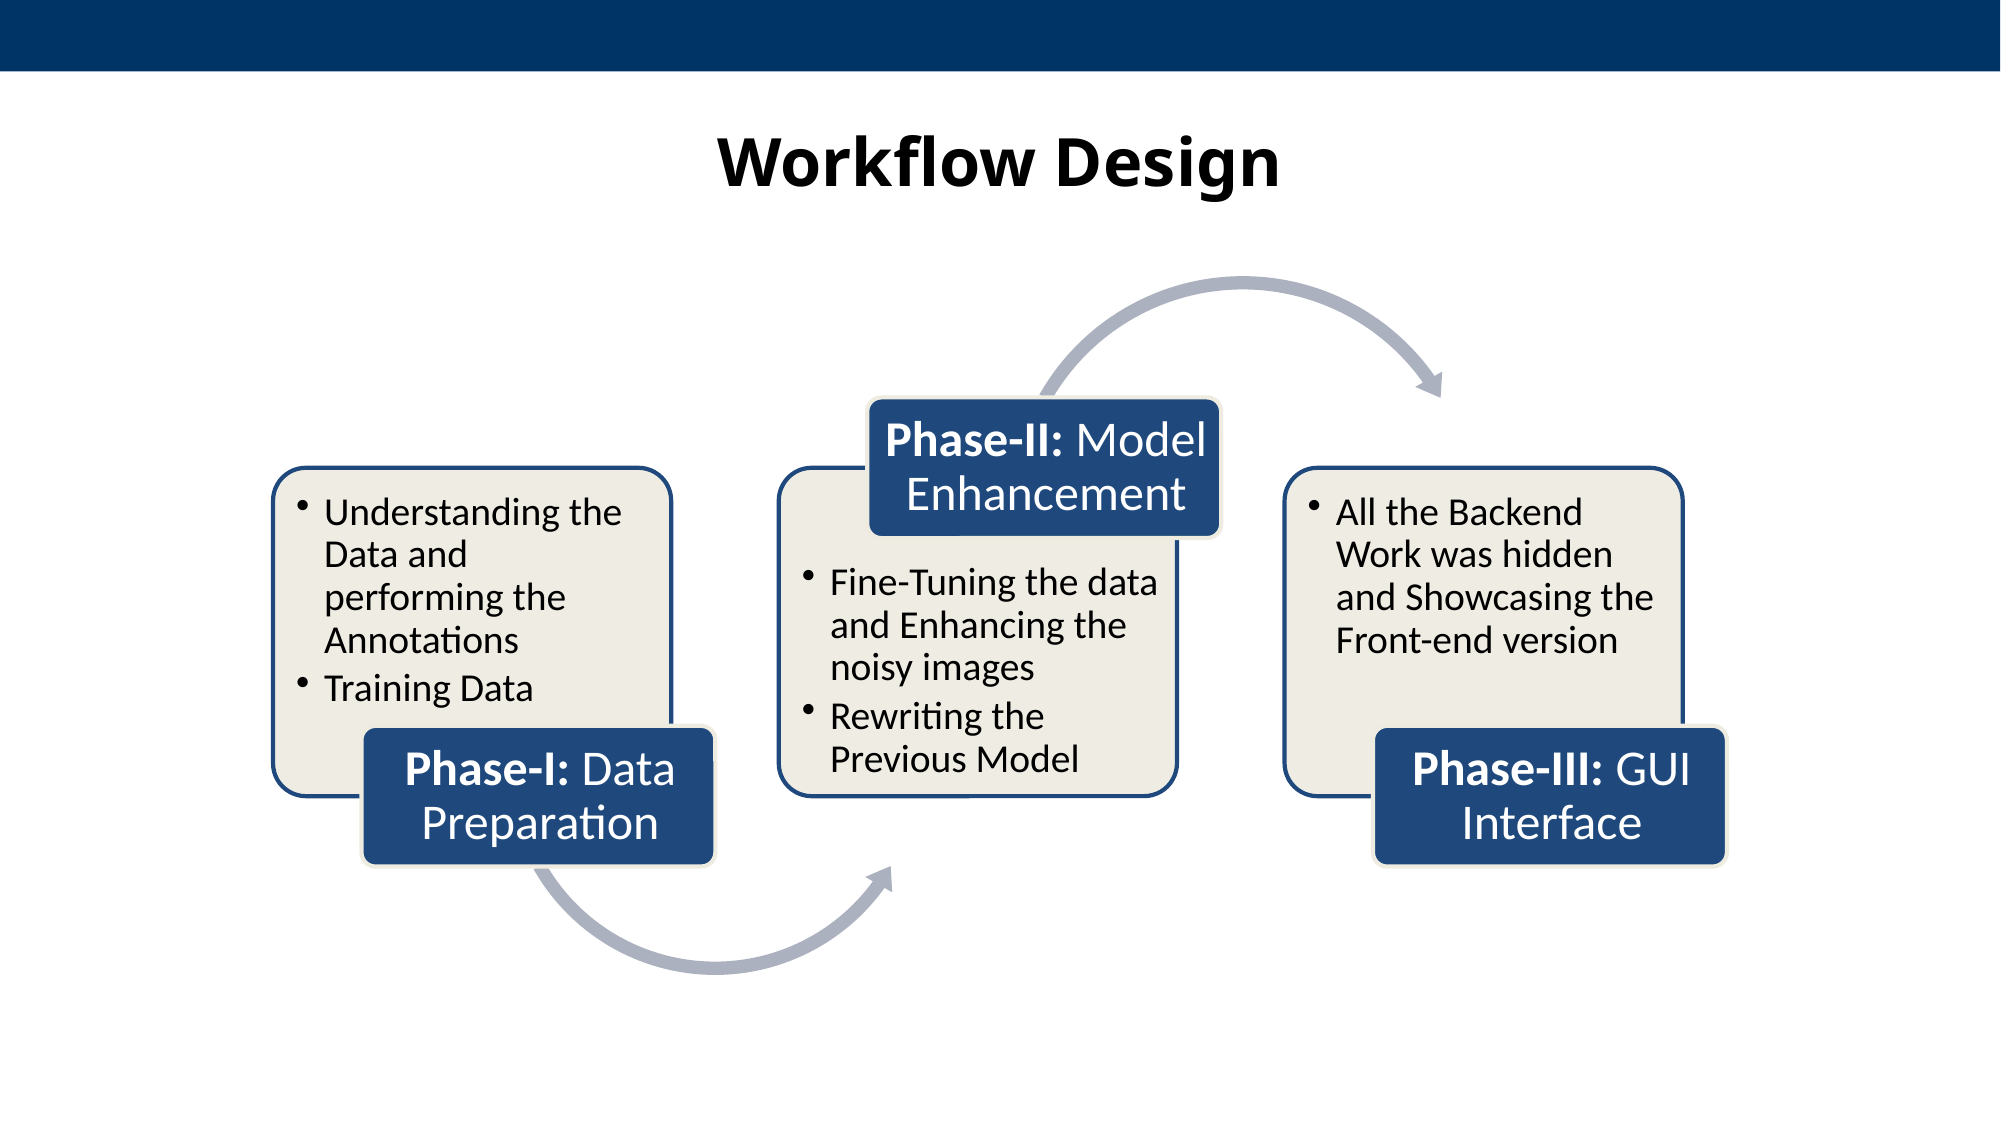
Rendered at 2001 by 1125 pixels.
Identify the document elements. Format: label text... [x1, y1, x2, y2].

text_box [272, 246, 1728, 1017]
text_box Workflow Design [499, 112, 1501, 208]
